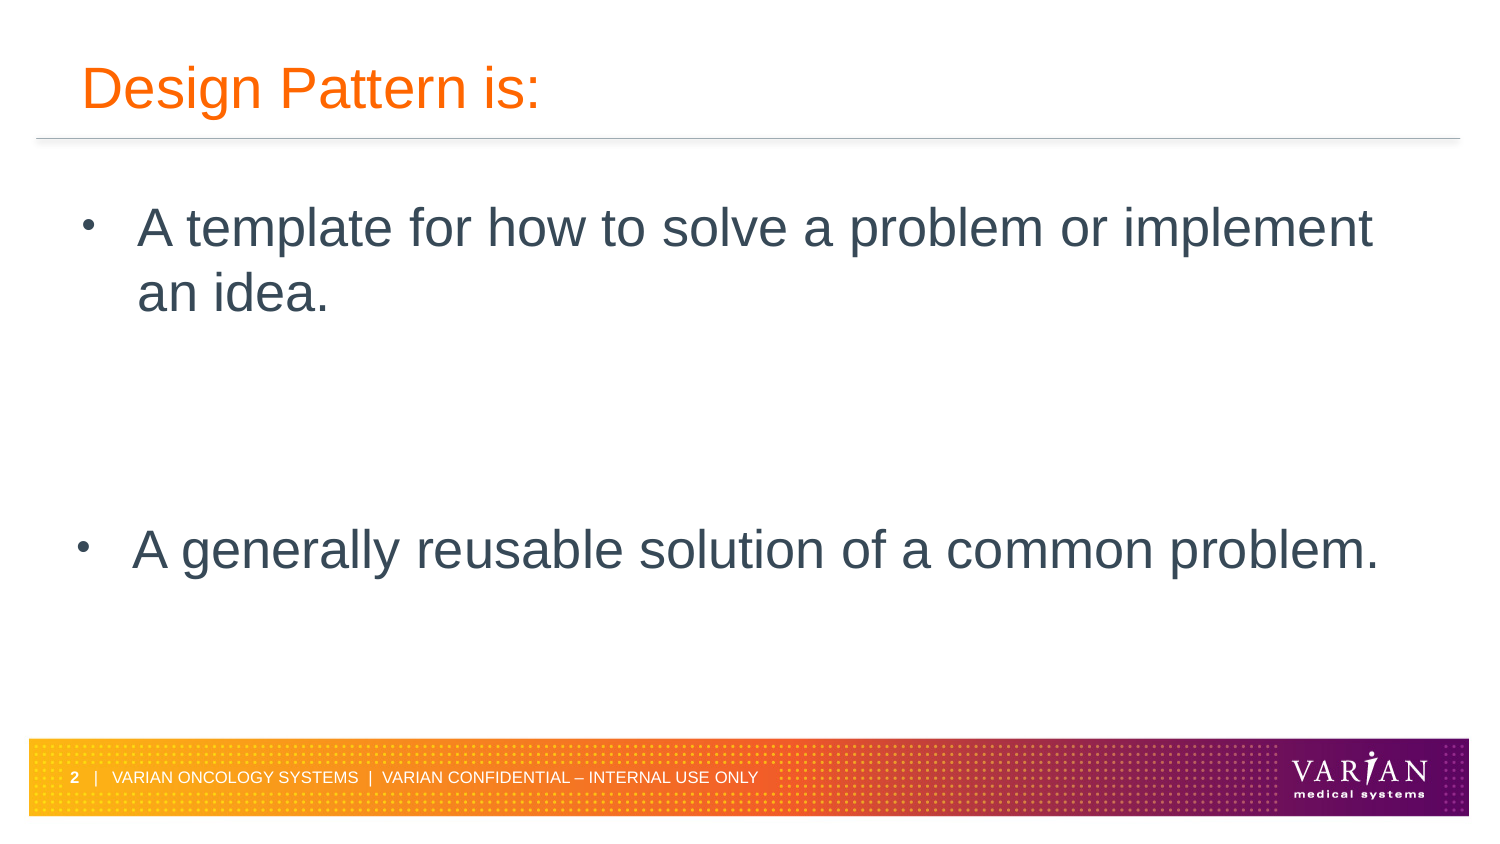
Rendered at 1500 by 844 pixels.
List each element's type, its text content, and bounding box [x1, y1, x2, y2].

text_box A generally reusable solution of a common problem. [61, 506, 1437, 702]
list A template for how to solve a problem or implement an idea. [66, 184, 1442, 375]
title Design Pattern is: [66, 14, 1437, 156]
picture [0, 0, 1498, 844]
